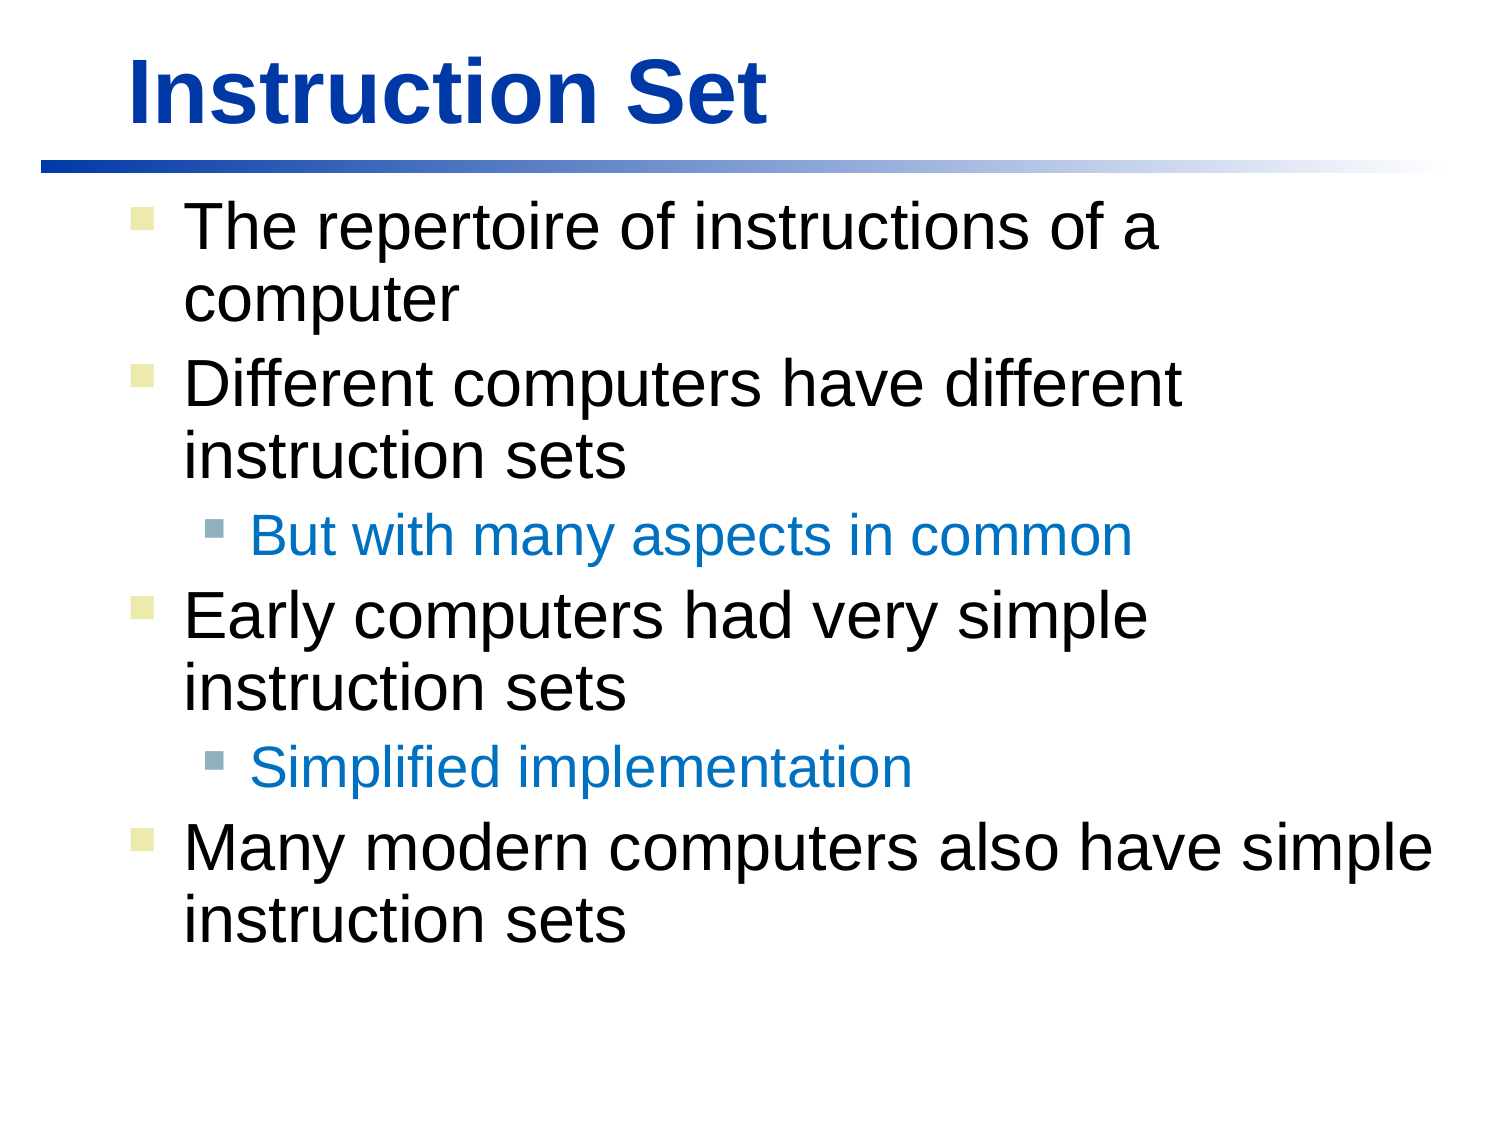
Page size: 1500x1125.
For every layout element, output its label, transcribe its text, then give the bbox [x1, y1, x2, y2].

list The repertoire of instructions of a computer Different computers have different instruction sets But with many aspects in common Early computers had very simple instruction sets Simplified implementation Many modern computers also have simple instruction sets [112, 184, 1469, 1024]
title Instruction Set [112, 23, 1468, 149]
